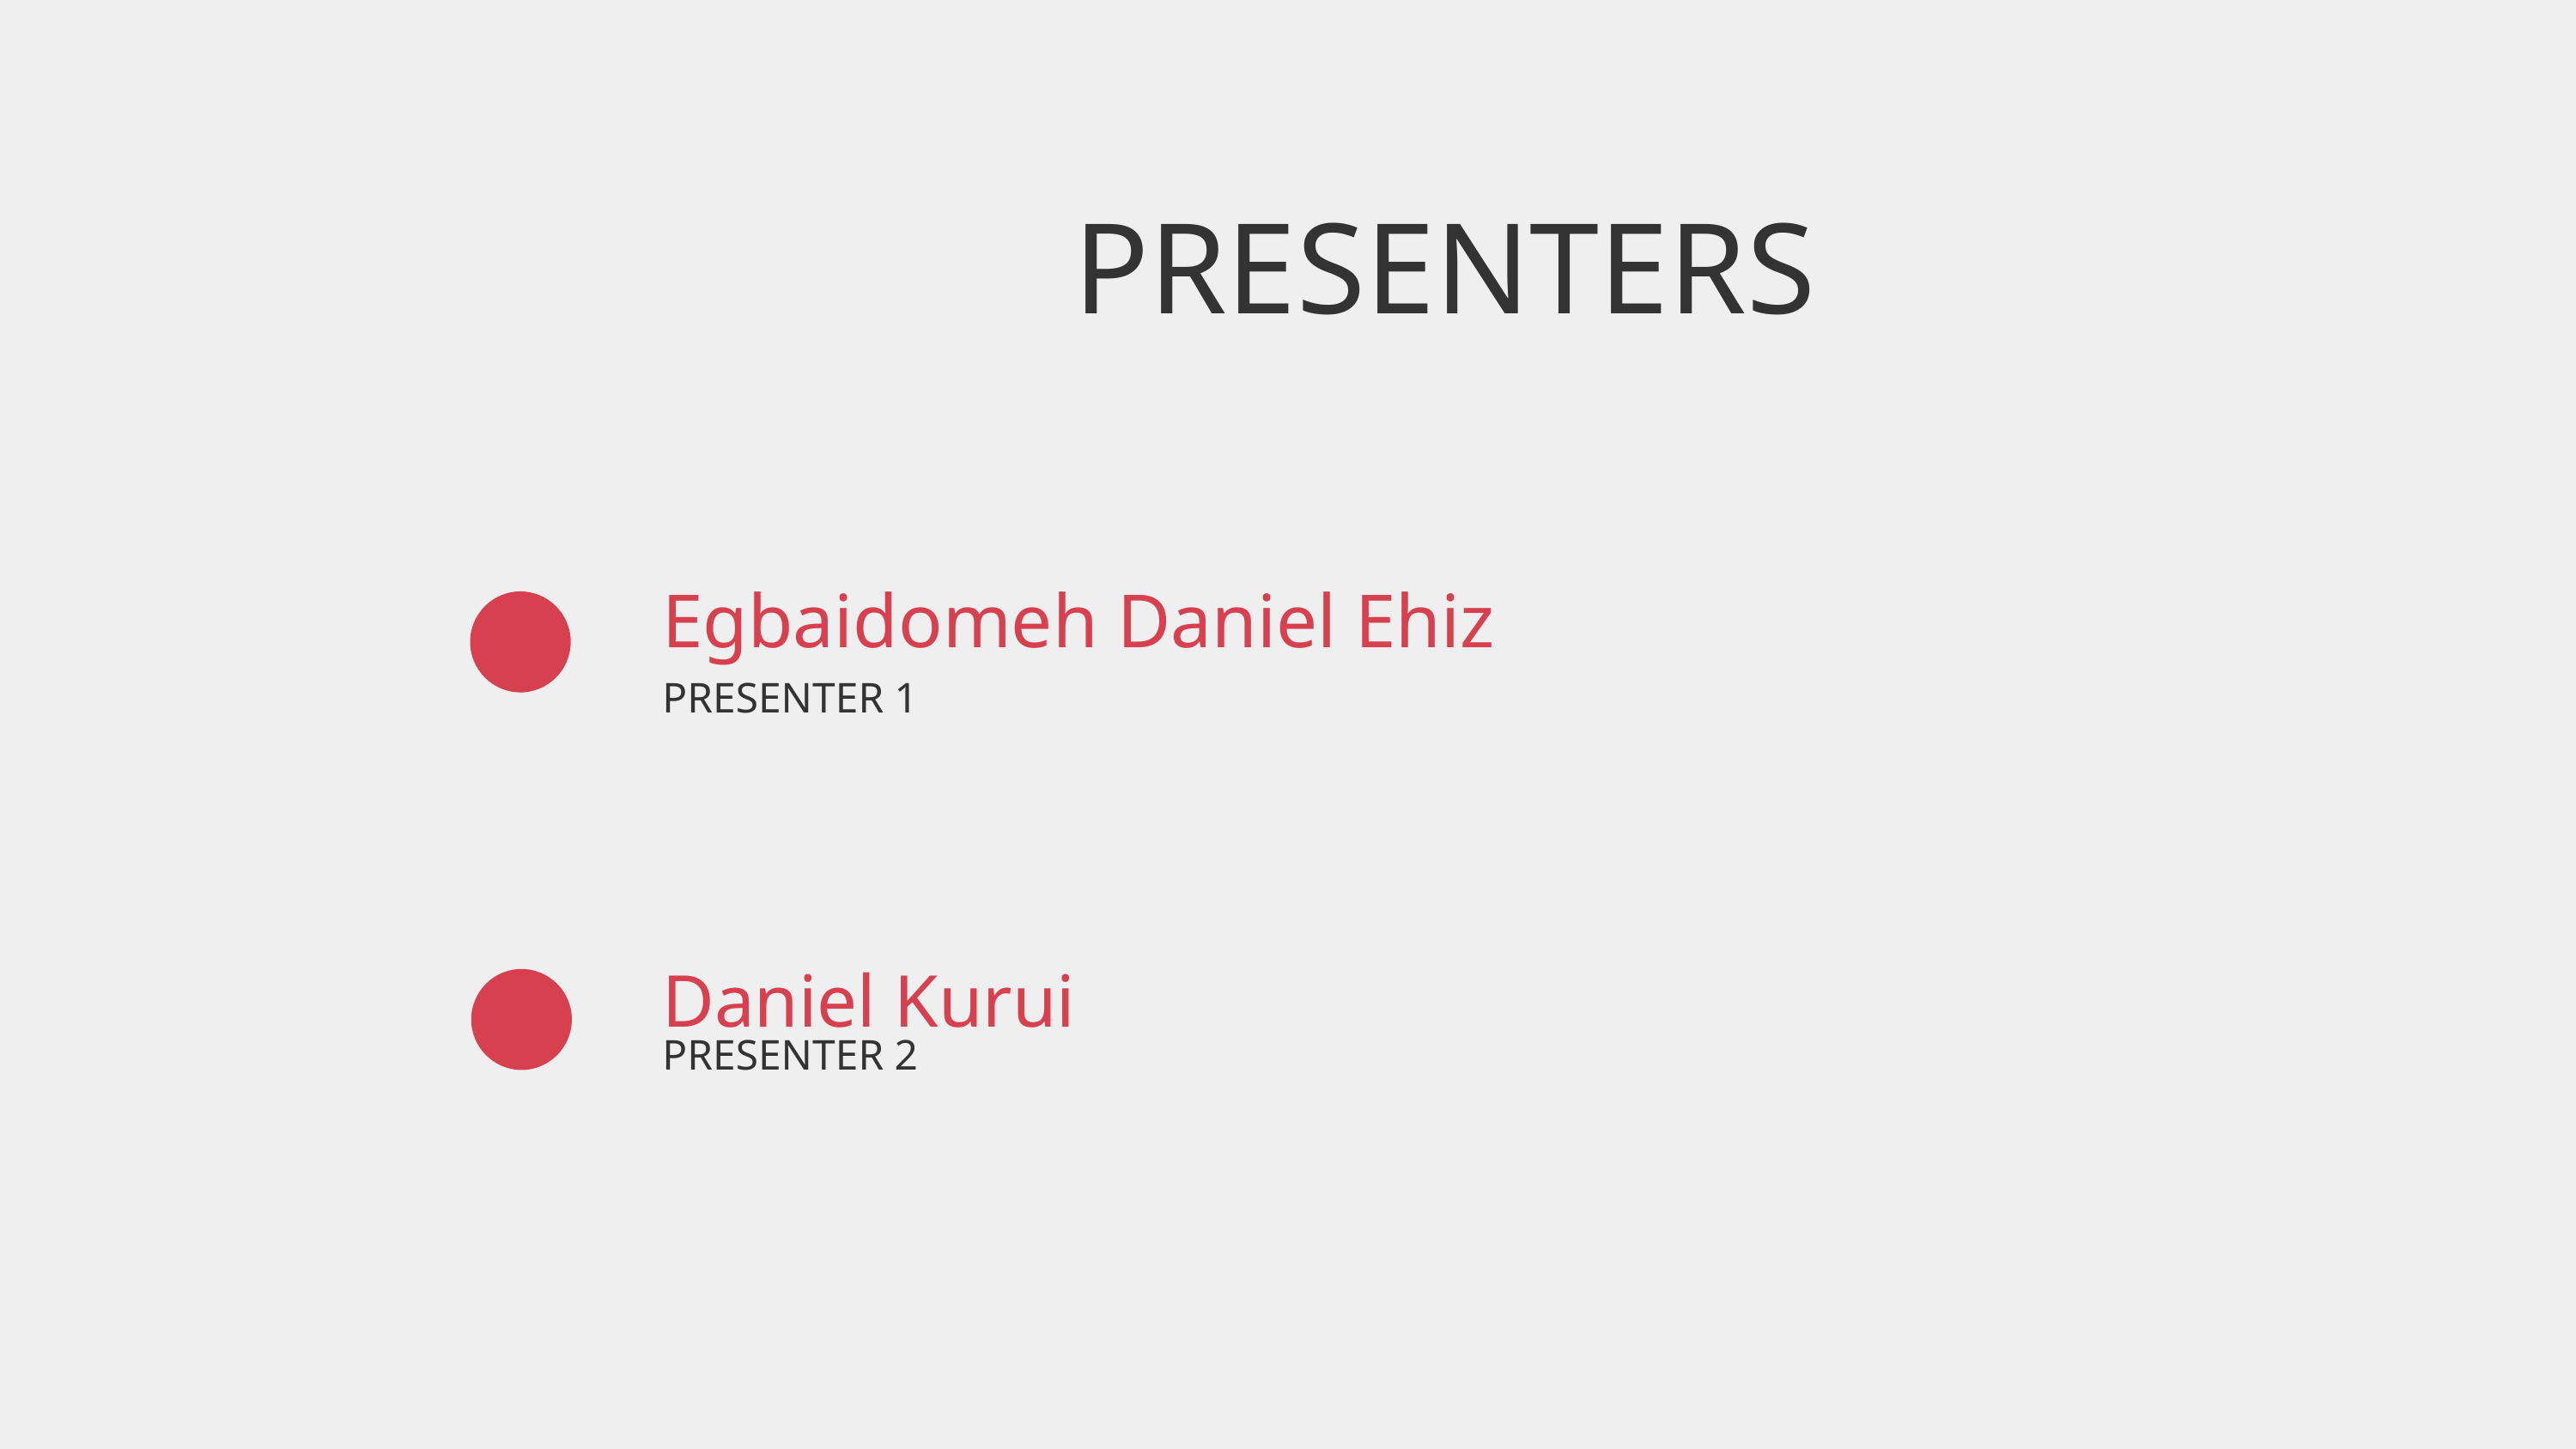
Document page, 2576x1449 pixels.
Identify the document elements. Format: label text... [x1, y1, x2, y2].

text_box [470, 591, 572, 693]
text_box Daniel Kurui [662, 955, 1092, 1029]
text_box PRESENTER 1 [662, 672, 1288, 721]
text_box PRESENTERS [877, 190, 1816, 340]
text_box Egbaidomeh Daniel Ehiz [662, 574, 1544, 663]
text_box PRESENTER 2 [662, 1029, 1288, 1079]
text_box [471, 968, 573, 1070]
